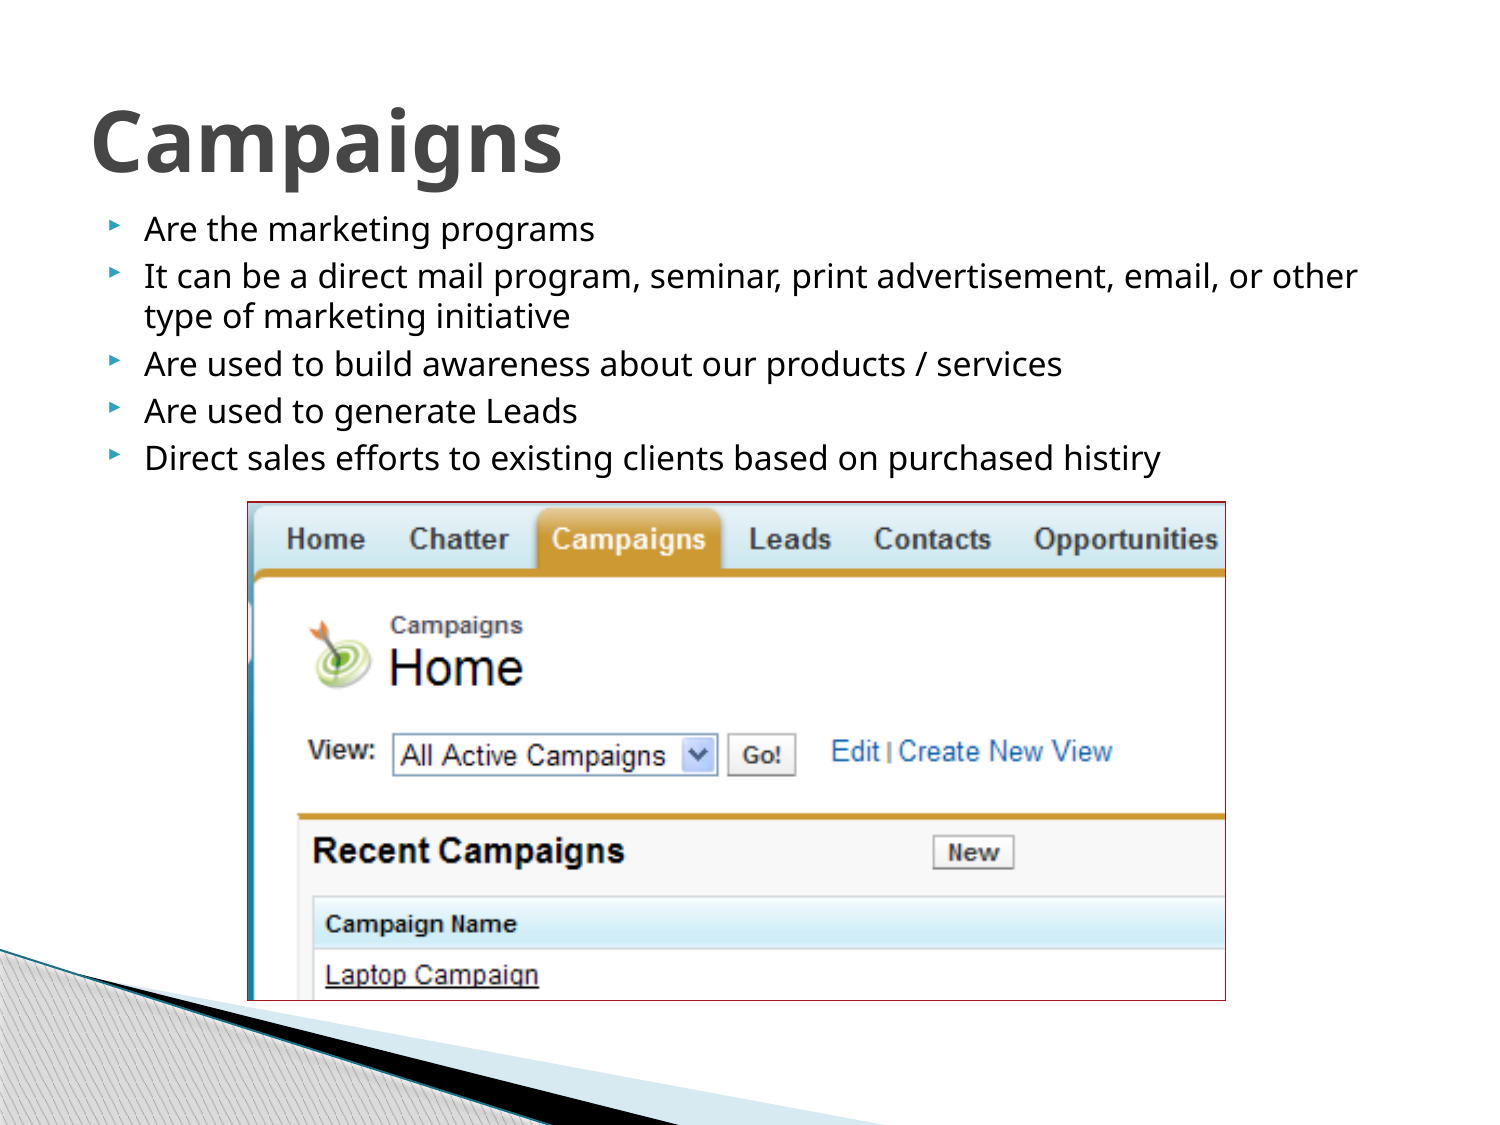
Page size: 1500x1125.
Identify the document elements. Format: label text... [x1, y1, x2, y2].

picture [247, 502, 1226, 1001]
list Are the marketing programs It can be a direct mail program, seminar, print advertisement, email, or other type of marketing initiative Are used to build awareness about our products / services Are used to generate Leads Direct sales efforts to existing clients based on purchased histiry [76, 233, 1424, 488]
title Campaigns [75, 45, 1425, 233]
